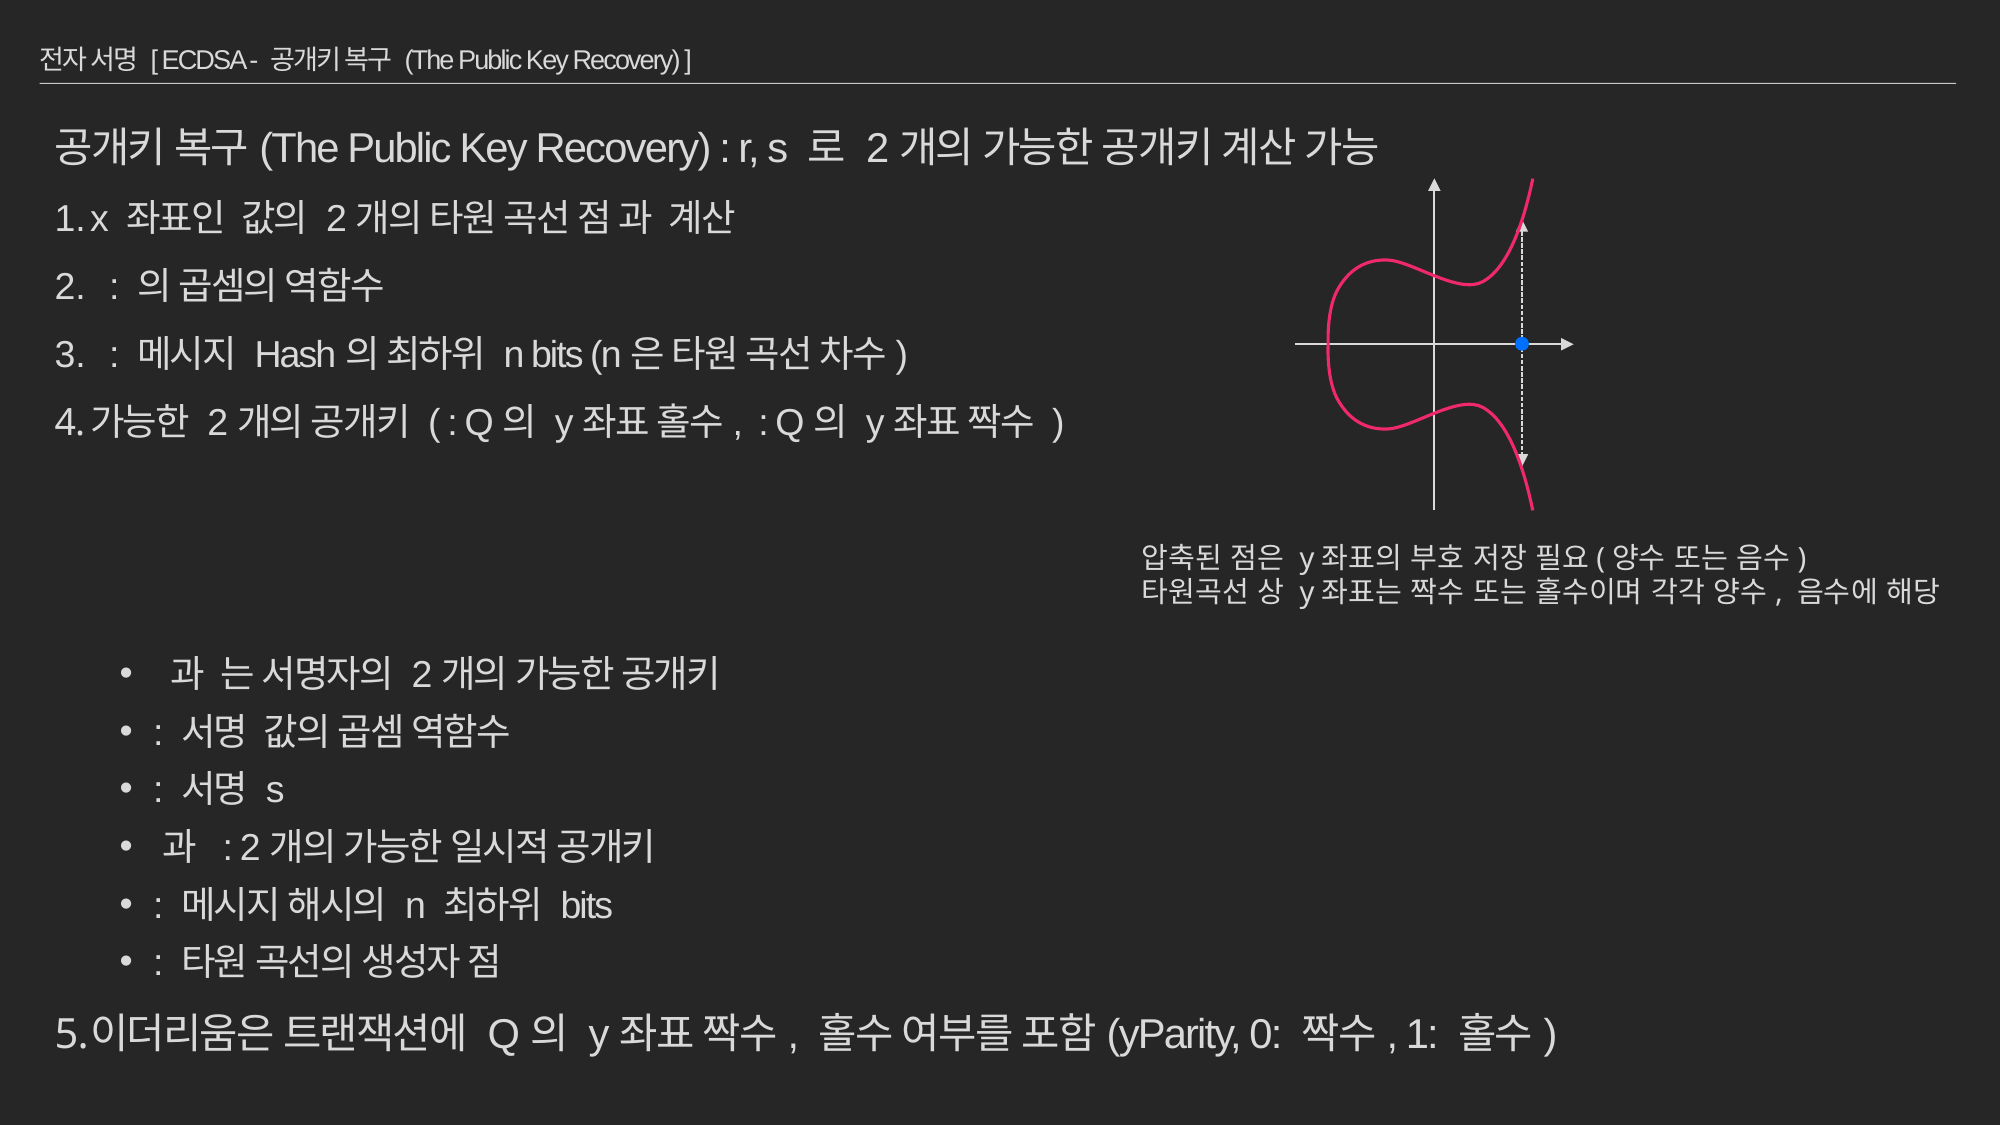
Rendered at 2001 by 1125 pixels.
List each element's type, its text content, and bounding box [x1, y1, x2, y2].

title 전자 서명 [ ECDSA - 공개키 복구 (The Public Key Recovery) ] [39, 31, 1961, 84]
text_box 압축된 점은 y좌표의 부호 저장 필요(양수 또는 음수) 타원곡선 상 y좌표는 짝수 또는 홀수이며 각각 양수, 음수에 해당 [1126, 531, 1956, 617]
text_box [1295, 178, 1574, 511]
